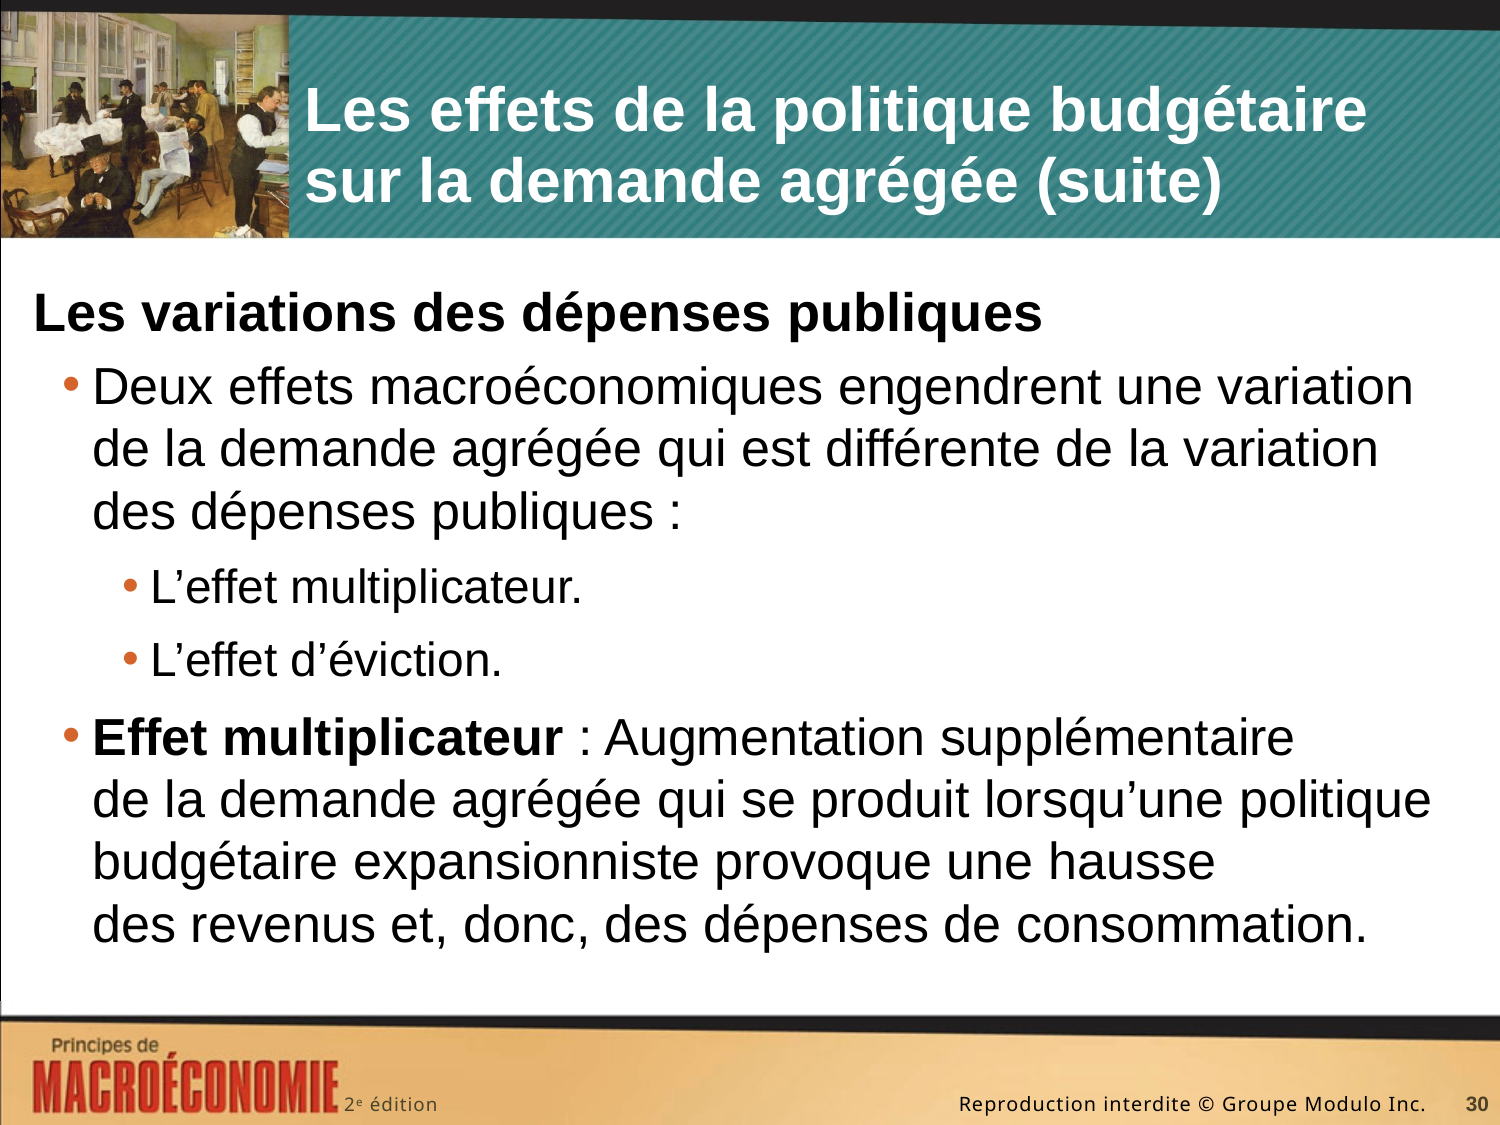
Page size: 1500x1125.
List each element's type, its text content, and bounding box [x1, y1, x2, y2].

list Les variations des dépenses publiques Deux effets macroéconomiques engendrent une variation de la demande agrégée qui est différente de la variation des dépenses publiques : L’effet multiplicateur. L’effet d’éviction. Effet multiplicateur : Augmentation supplémentaire de la demande agrégée qui se produit lorsqu’une politique budgétaire expansionniste provoque une hausse des revenus et, donc, des dépenses de consommation. [17, 269, 1463, 1000]
picture [1412, 1102, 1417, 1110]
title Les effets de la politique budgétaire sur la demande agrégée (suite) [304, 32, 1431, 223]
slide_number 30 [1417, 1070, 1489, 1125]
picture [0, 0, 1500, 1125]
